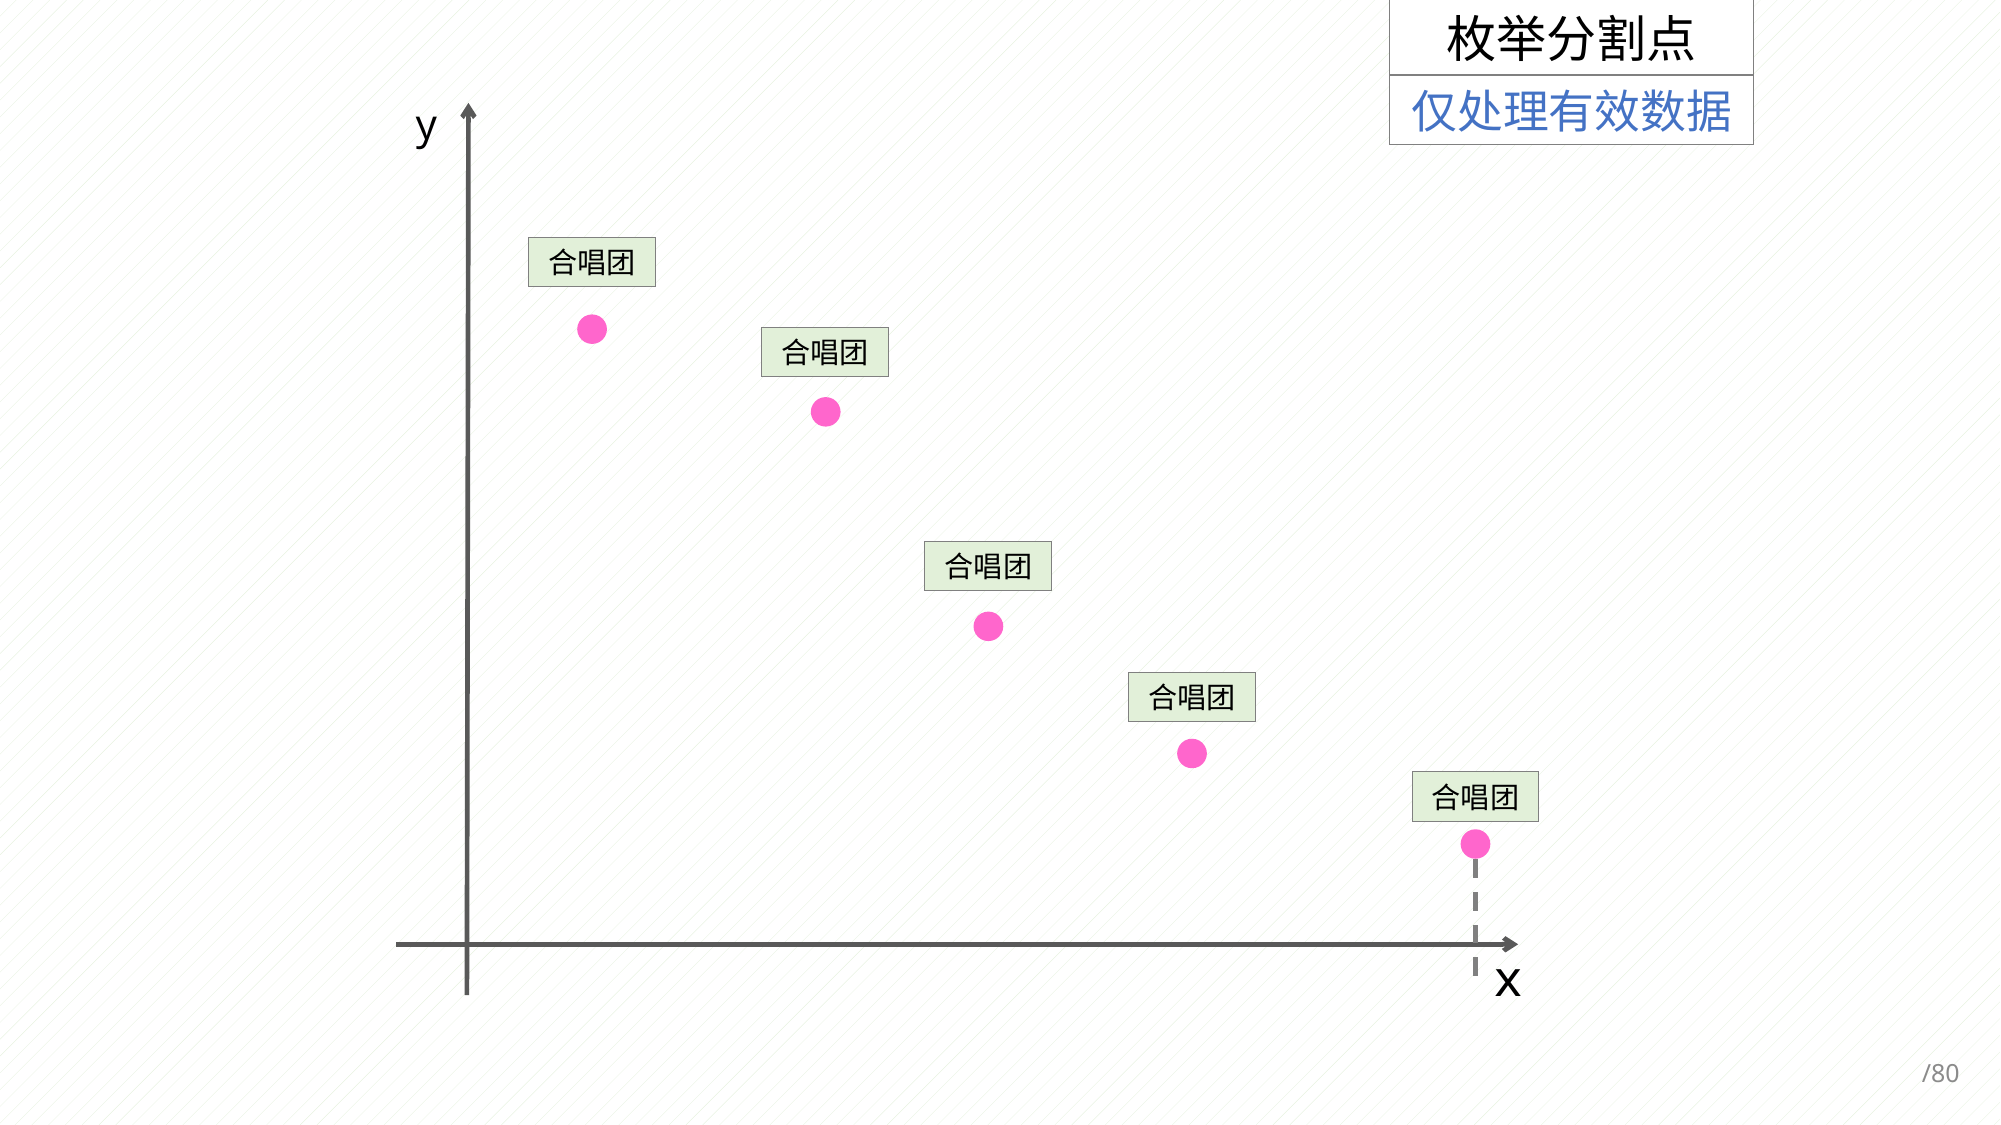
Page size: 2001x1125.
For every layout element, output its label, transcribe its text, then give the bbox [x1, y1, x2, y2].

slide_number 58 [1476, 945, 1514, 956]
text_box [808, 395, 843, 429]
text_box 合唱团 [528, 237, 656, 287]
text_box 合唱团 [1128, 672, 1256, 722]
slide_number 58 [1438, 945, 1475, 956]
text_box y [362, 90, 491, 155]
text_box 合唱团 [1412, 771, 1539, 822]
text_box 合唱团 [924, 541, 1052, 591]
text_box 仅处理有效数据 [1389, 75, 1754, 145]
text_box x [1438, 939, 1579, 1015]
text_box 枚举分割点 [1389, 0, 1754, 75]
text_box [1458, 827, 1493, 861]
text_box 合唱团 [761, 327, 889, 377]
text_box [575, 312, 610, 347]
text_box [1175, 736, 1209, 771]
text_box [971, 609, 1006, 644]
